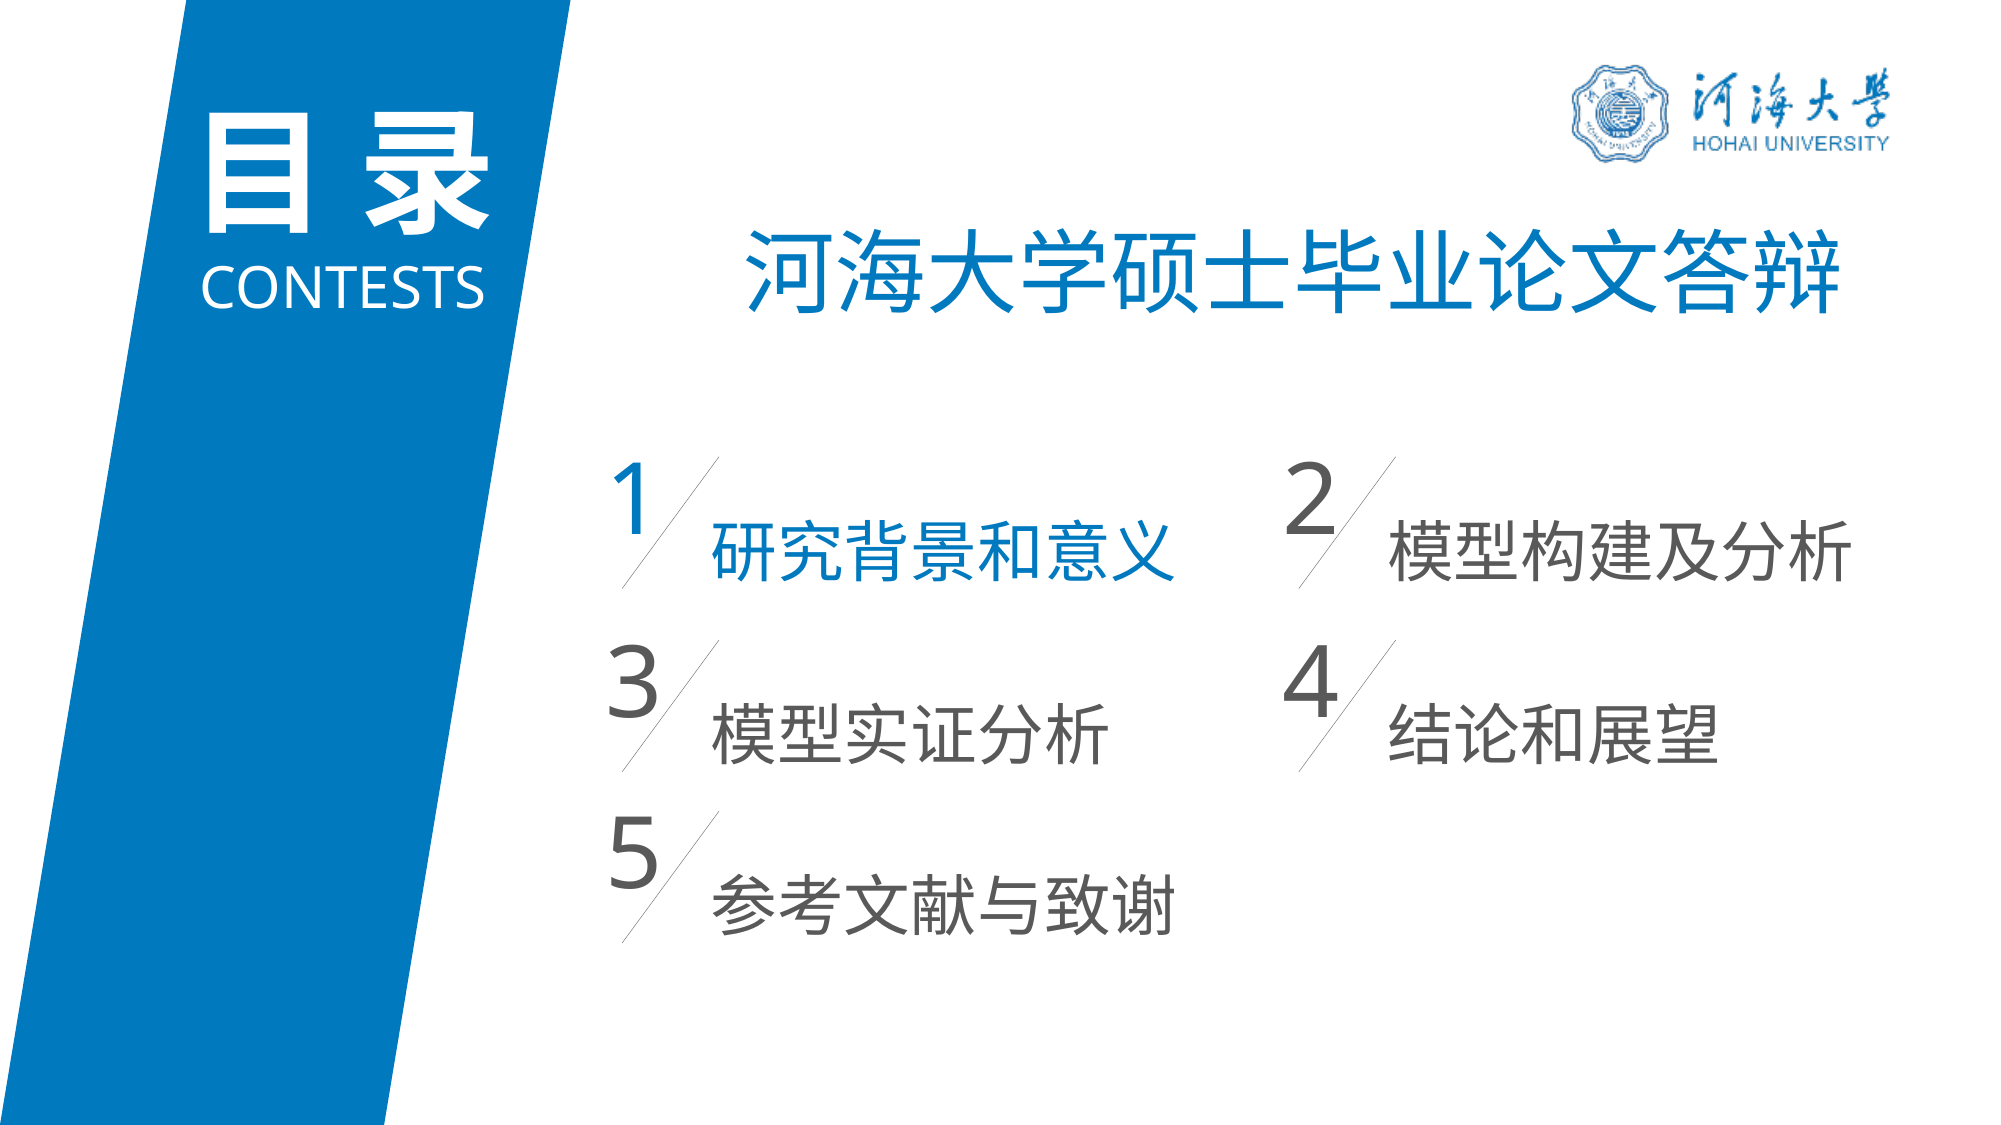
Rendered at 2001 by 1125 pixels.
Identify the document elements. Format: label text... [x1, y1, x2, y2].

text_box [1266, 610, 2000, 782]
text_box [169, 0, 572, 185]
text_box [1266, 427, 2000, 598]
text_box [1562, 56, 1926, 171]
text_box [589, 427, 1266, 598]
text_box 目 录 CONTESTS [146, 94, 541, 310]
text_box 河海大学硕士毕业论文答辩 [589, 207, 1859, 333]
text_box [0, 236, 521, 1125]
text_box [589, 610, 1266, 781]
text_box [589, 781, 1392, 953]
